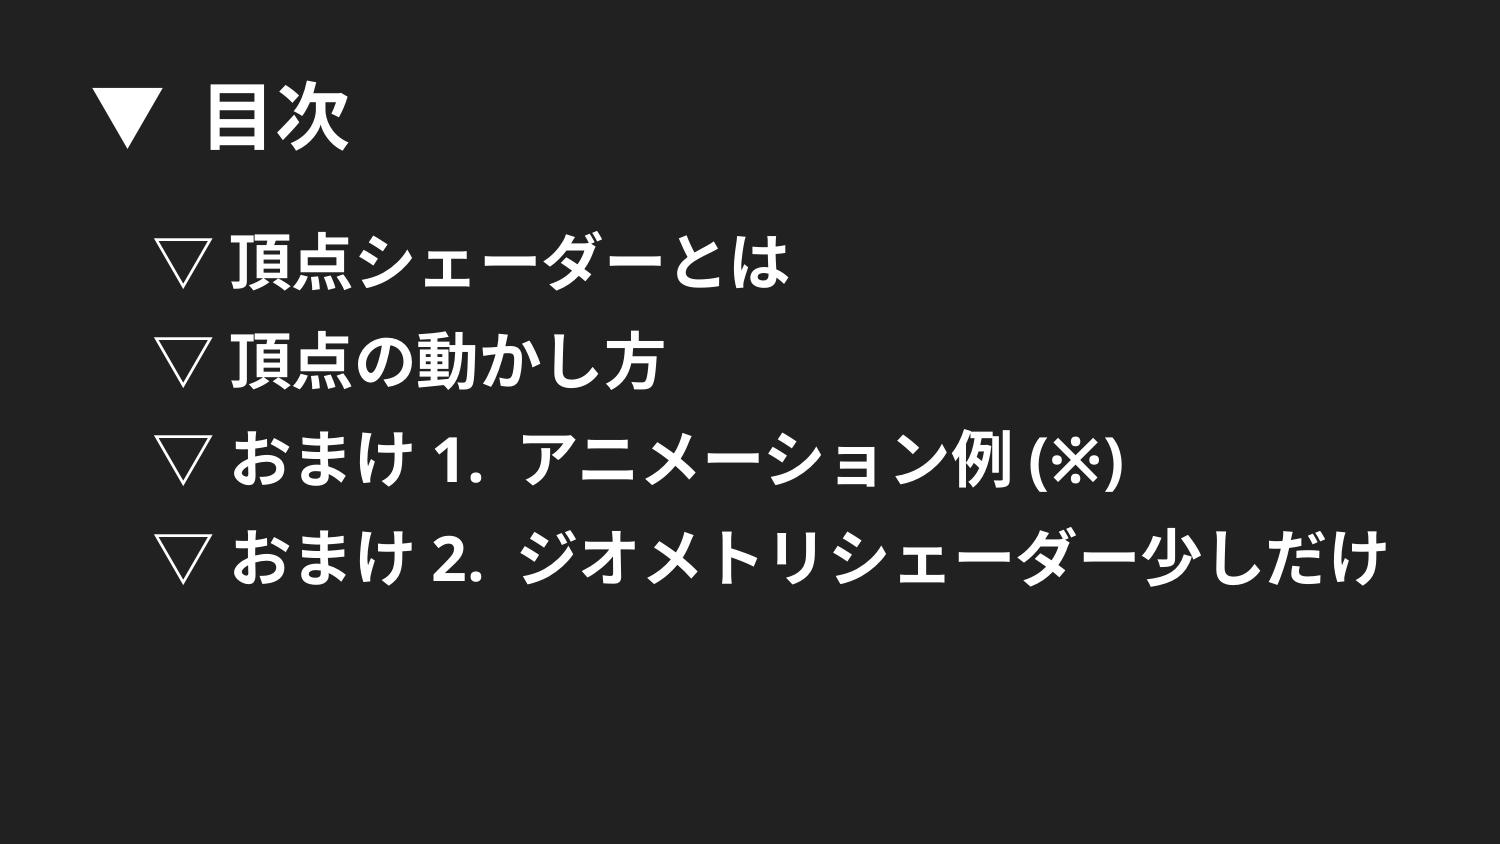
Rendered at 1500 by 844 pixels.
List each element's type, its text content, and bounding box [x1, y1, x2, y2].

text_box ▽ 頂点シェーダーとは ▽ 頂点の動かし方 ▽ おまけ1. アニメーション例(※) ▽ おまけ2. ジオメトリシェーダー少しだけ [74, 196, 1473, 837]
text_box ▼ 目次 [74, 33, 1425, 175]
